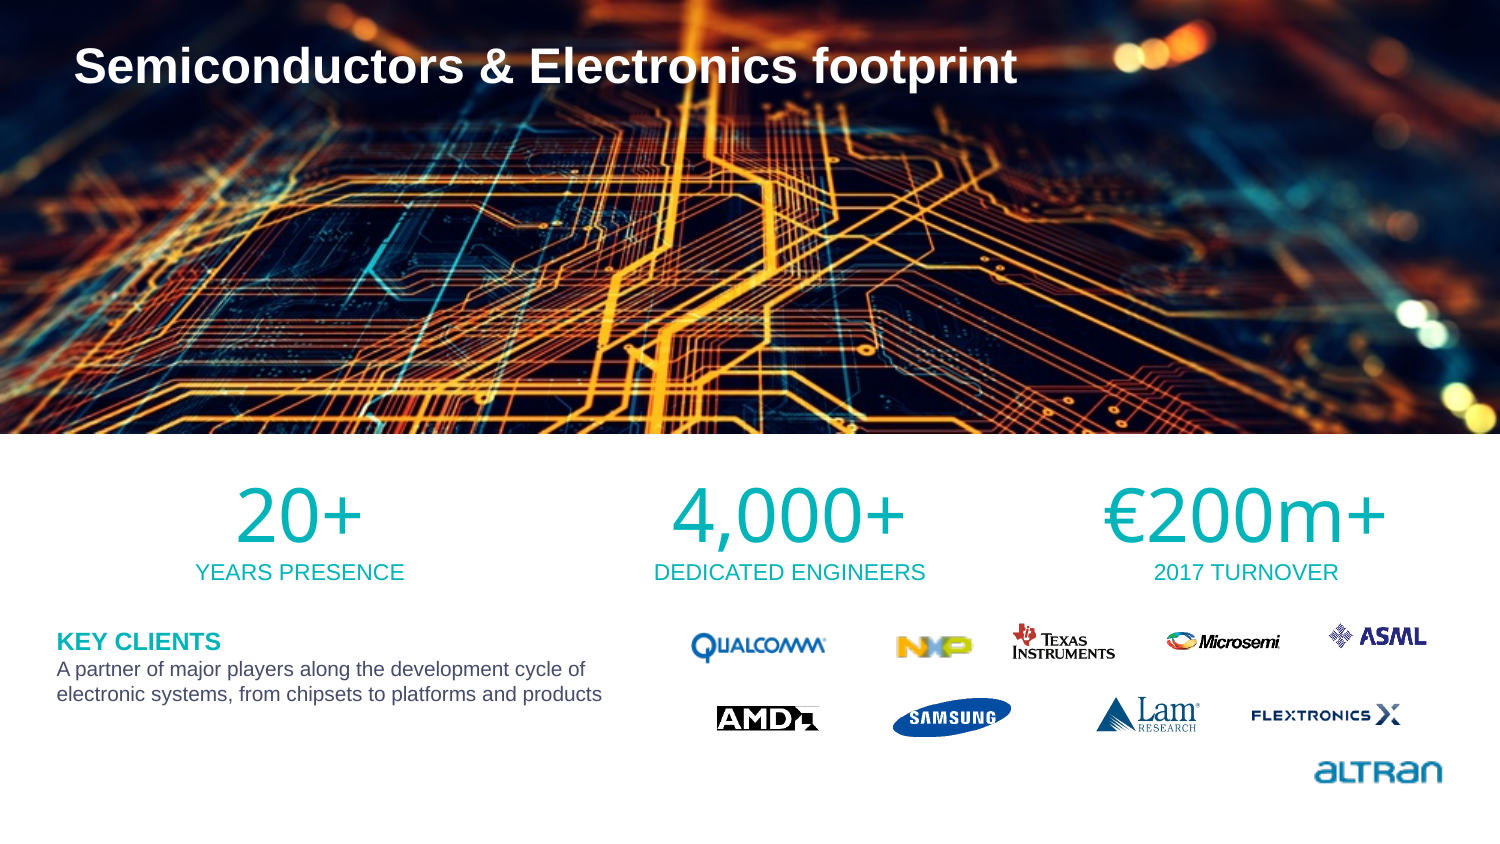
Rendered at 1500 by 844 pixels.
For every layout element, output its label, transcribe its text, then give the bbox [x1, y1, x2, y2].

picture [1327, 621, 1428, 649]
text_box 4,000+ DEDICATED ENGINEERS [653, 467, 927, 586]
picture [0, 0, 1500, 434]
picture [1310, 757, 1447, 788]
text_box €200m+ 2017 TURNOVER [1103, 467, 1390, 586]
picture [1010, 621, 1280, 781]
picture [717, 705, 821, 732]
picture [1252, 699, 1403, 726]
picture [690, 631, 829, 664]
picture [893, 698, 1012, 738]
list KEY CLIENTS A partner of major players along the development cycle of electronic systems, from chipsets to platforms and products [56, 630, 625, 734]
picture [873, 613, 996, 683]
text_box 20+ YEARS PRESENCE [194, 467, 405, 586]
